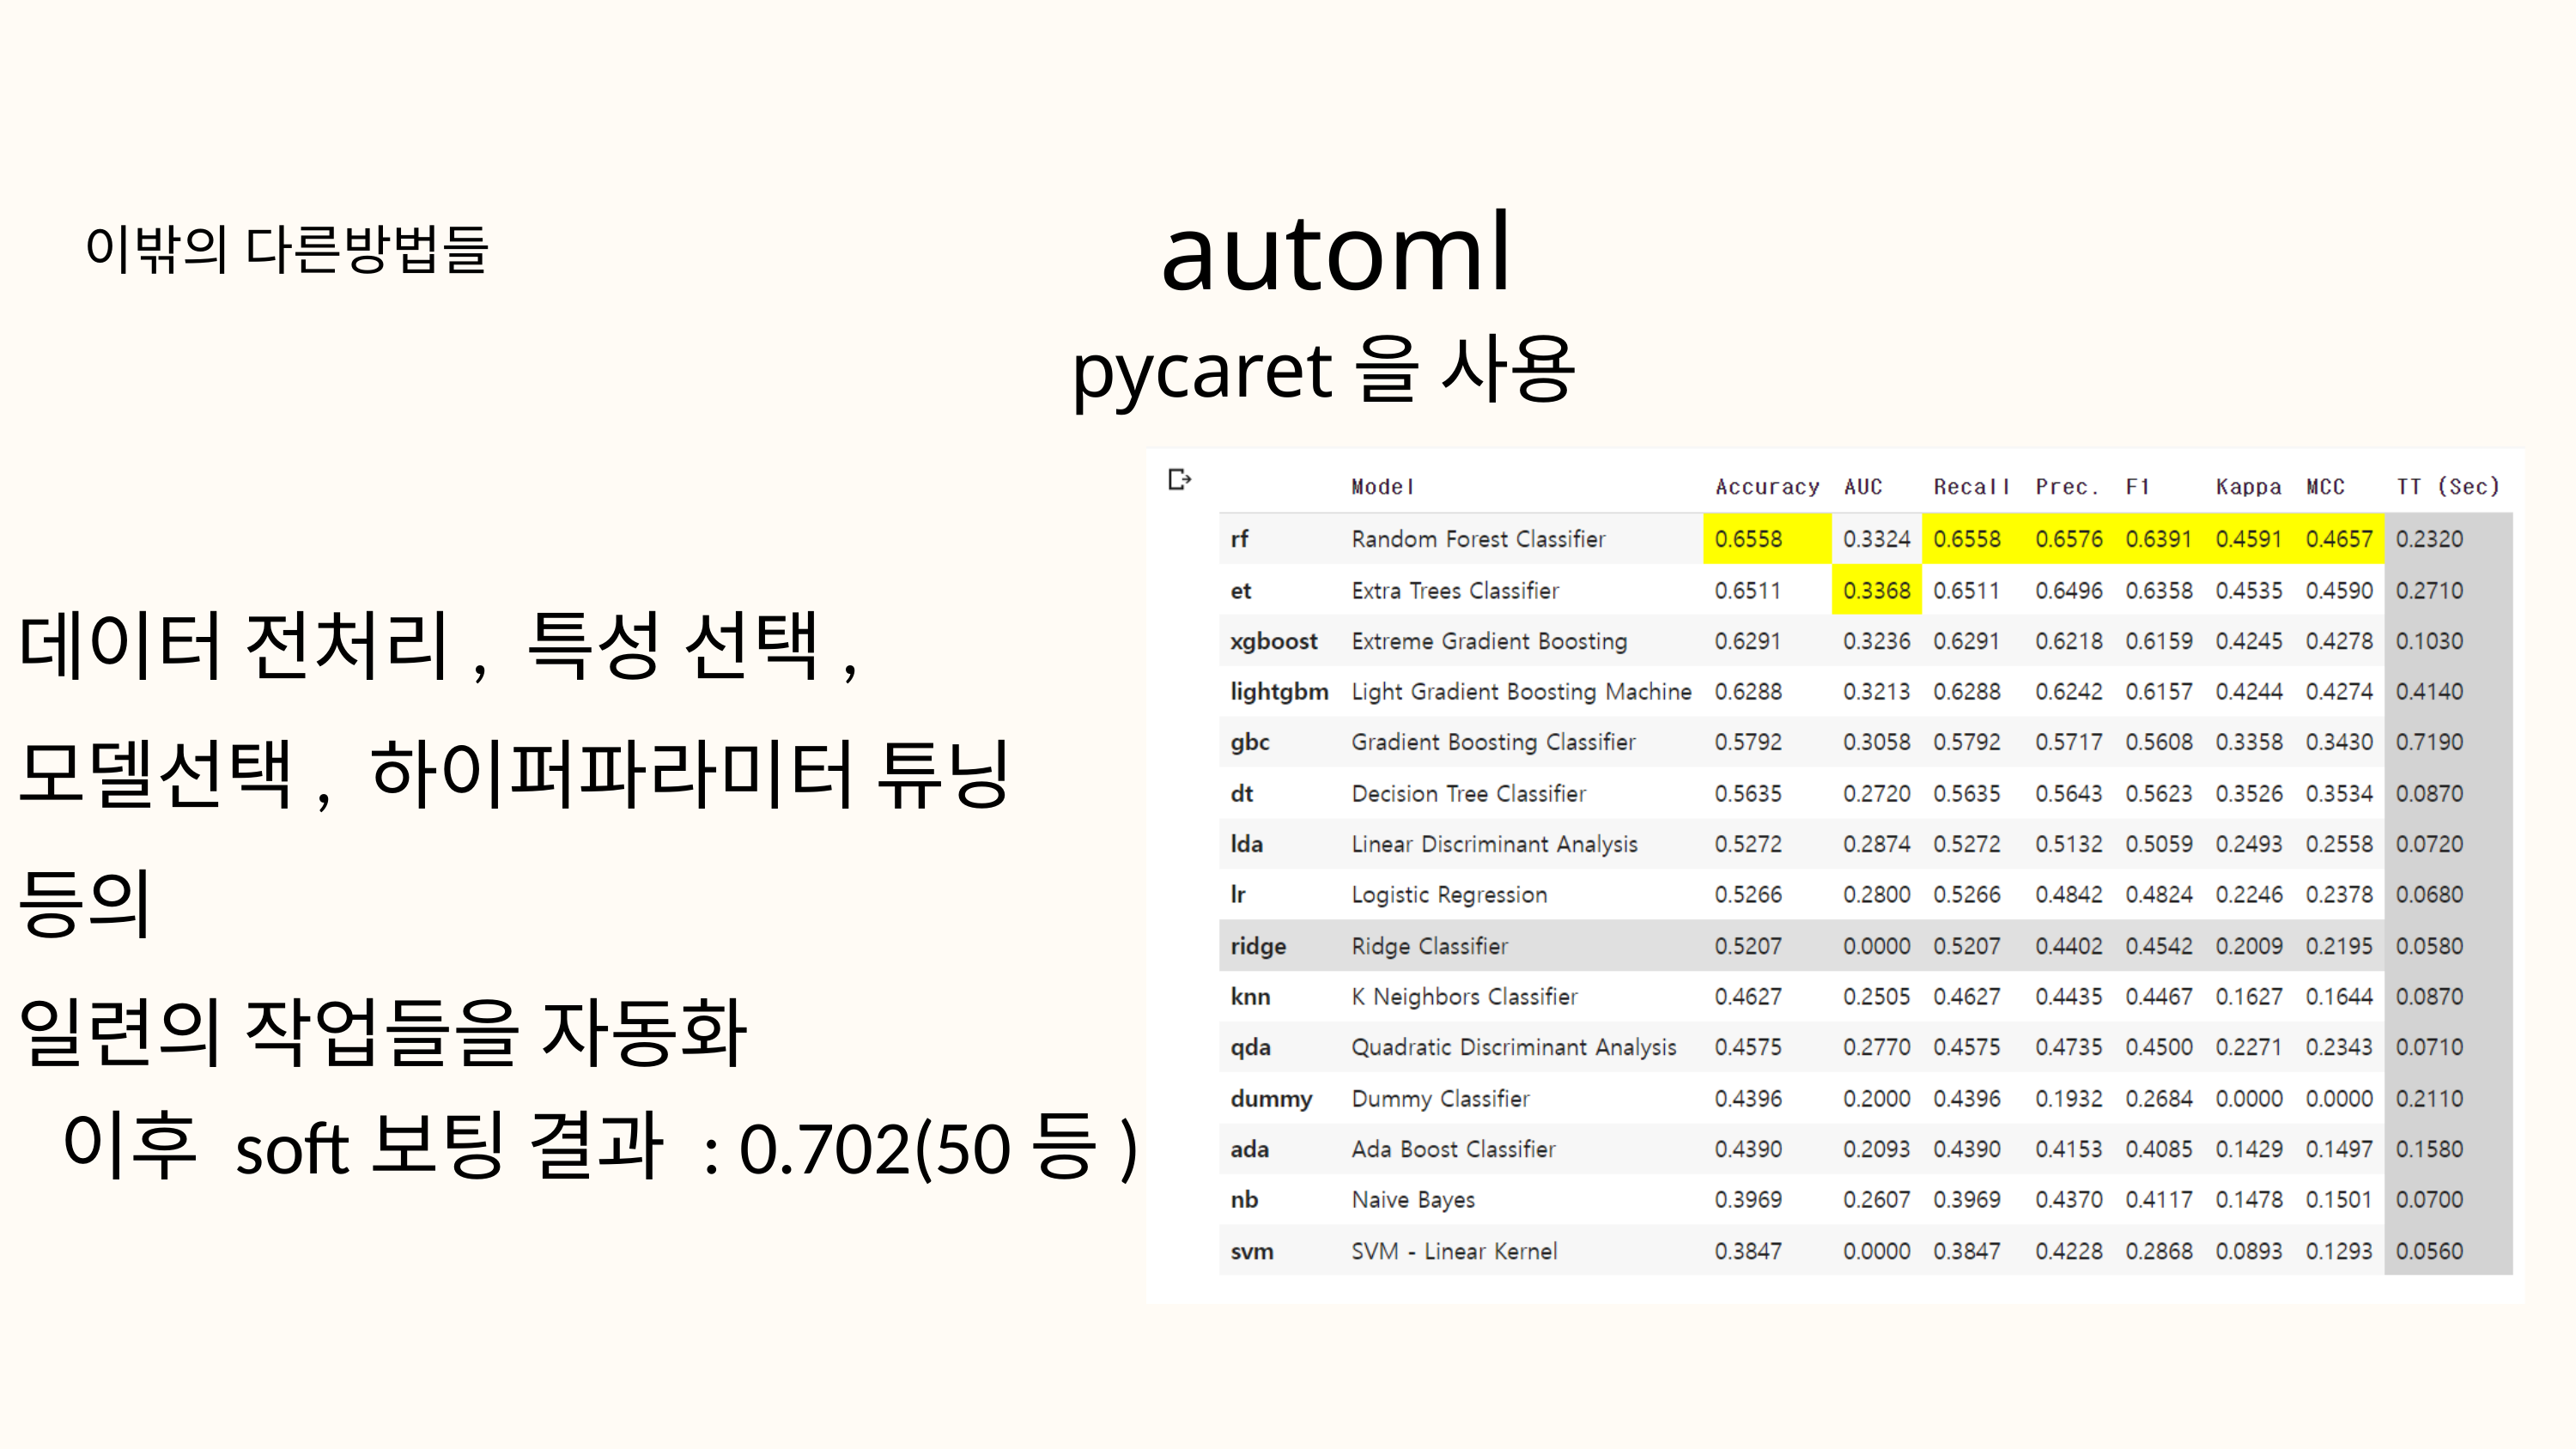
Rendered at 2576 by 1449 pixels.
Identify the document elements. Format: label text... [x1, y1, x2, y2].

text_box 데이터 전처리, 특성 선택, 모델선택, 하이퍼파라미터 튜닝 등의 일련의 작업들을 자동화 [16, 560, 1146, 1077]
text_box 이밖의 다른방법들 [83, 205, 838, 282]
text_box 이후 soft보팅 결과 : 0.702(50등) [59, 1059, 1190, 1189]
text_box [1145, 446, 2525, 1304]
text_box pycaret을 사용 [1070, 282, 1675, 413]
text_box automl [838, 183, 1837, 312]
